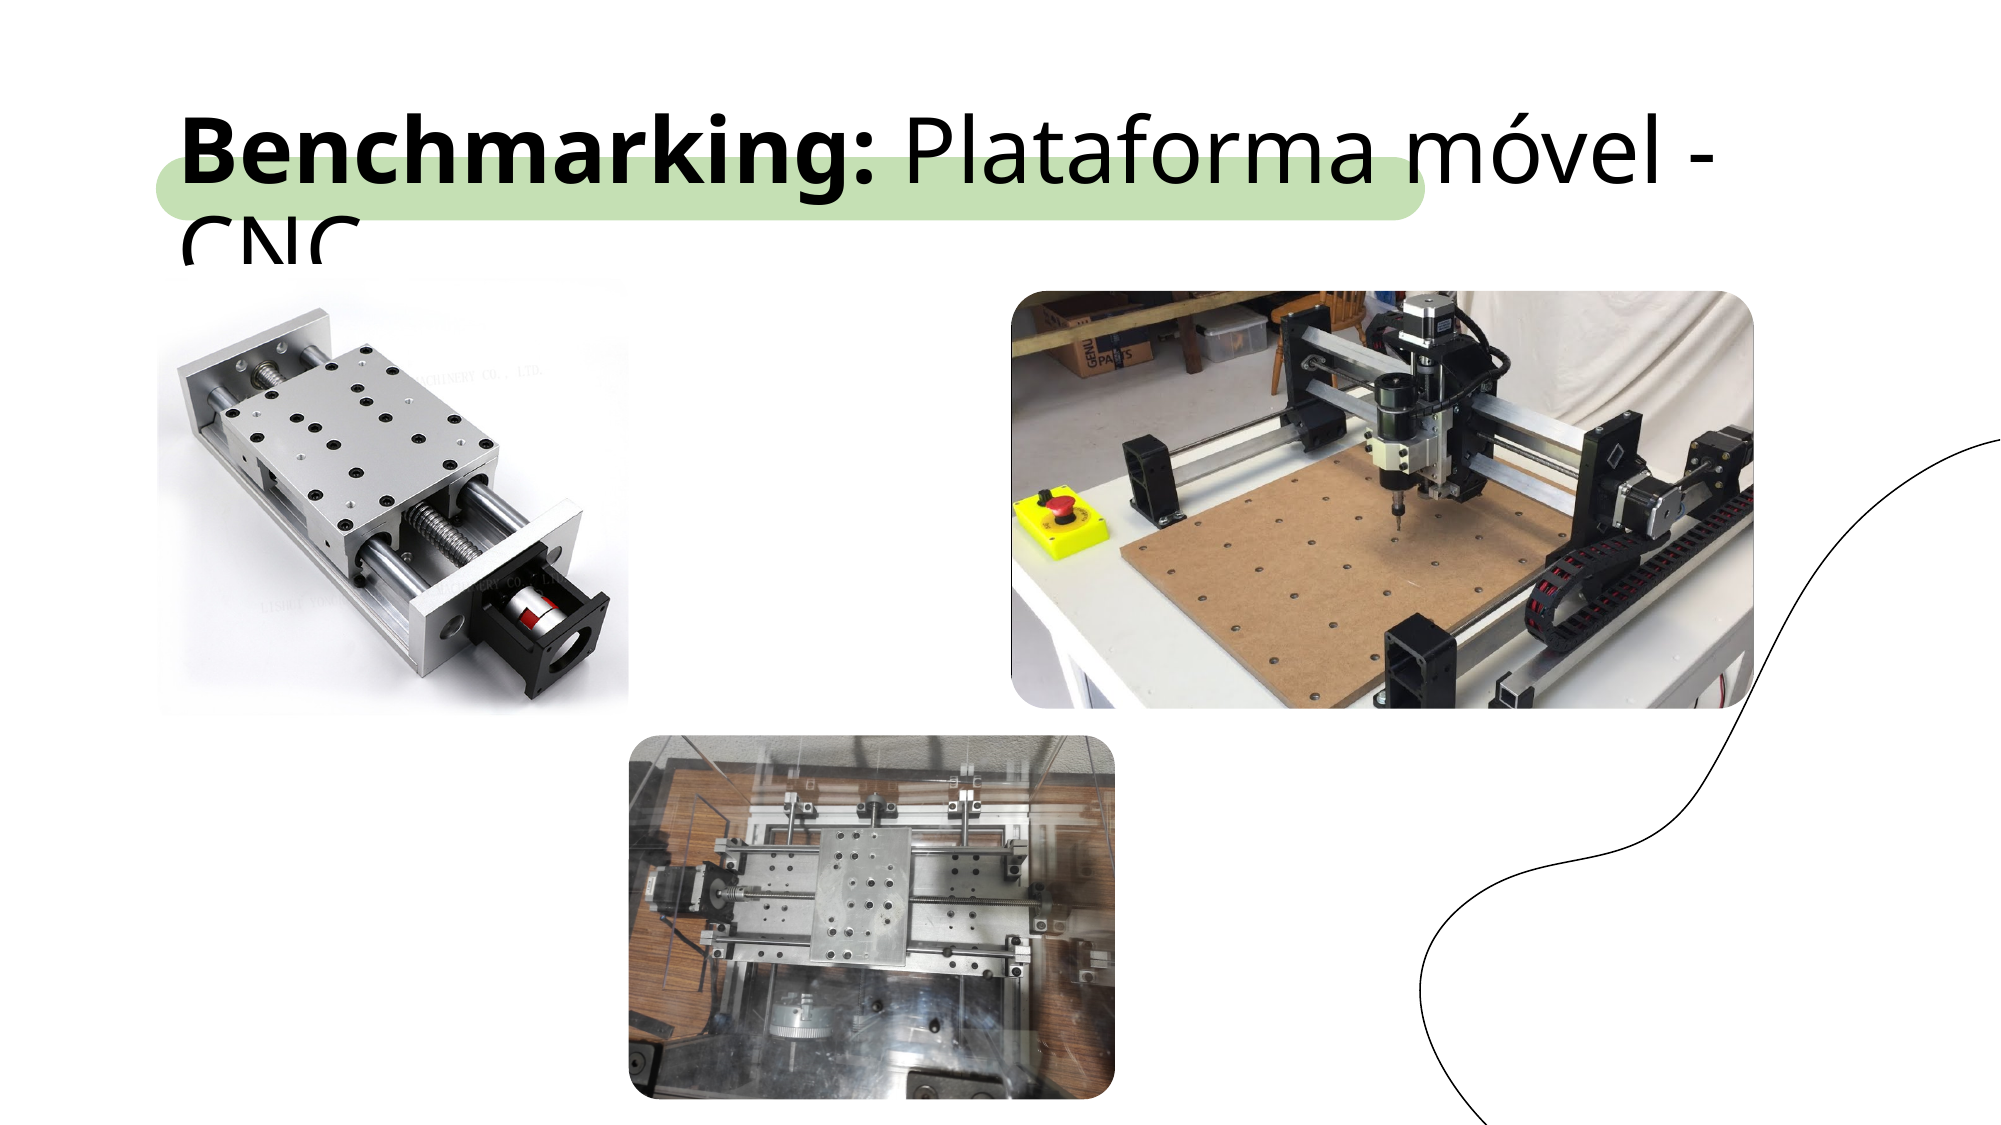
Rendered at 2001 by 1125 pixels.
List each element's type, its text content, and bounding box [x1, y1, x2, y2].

title Benchmarking: Plataforma móvel - CNC [157, 84, 1843, 219]
picture [1011, 290, 1754, 709]
picture [157, 264, 1115, 1100]
